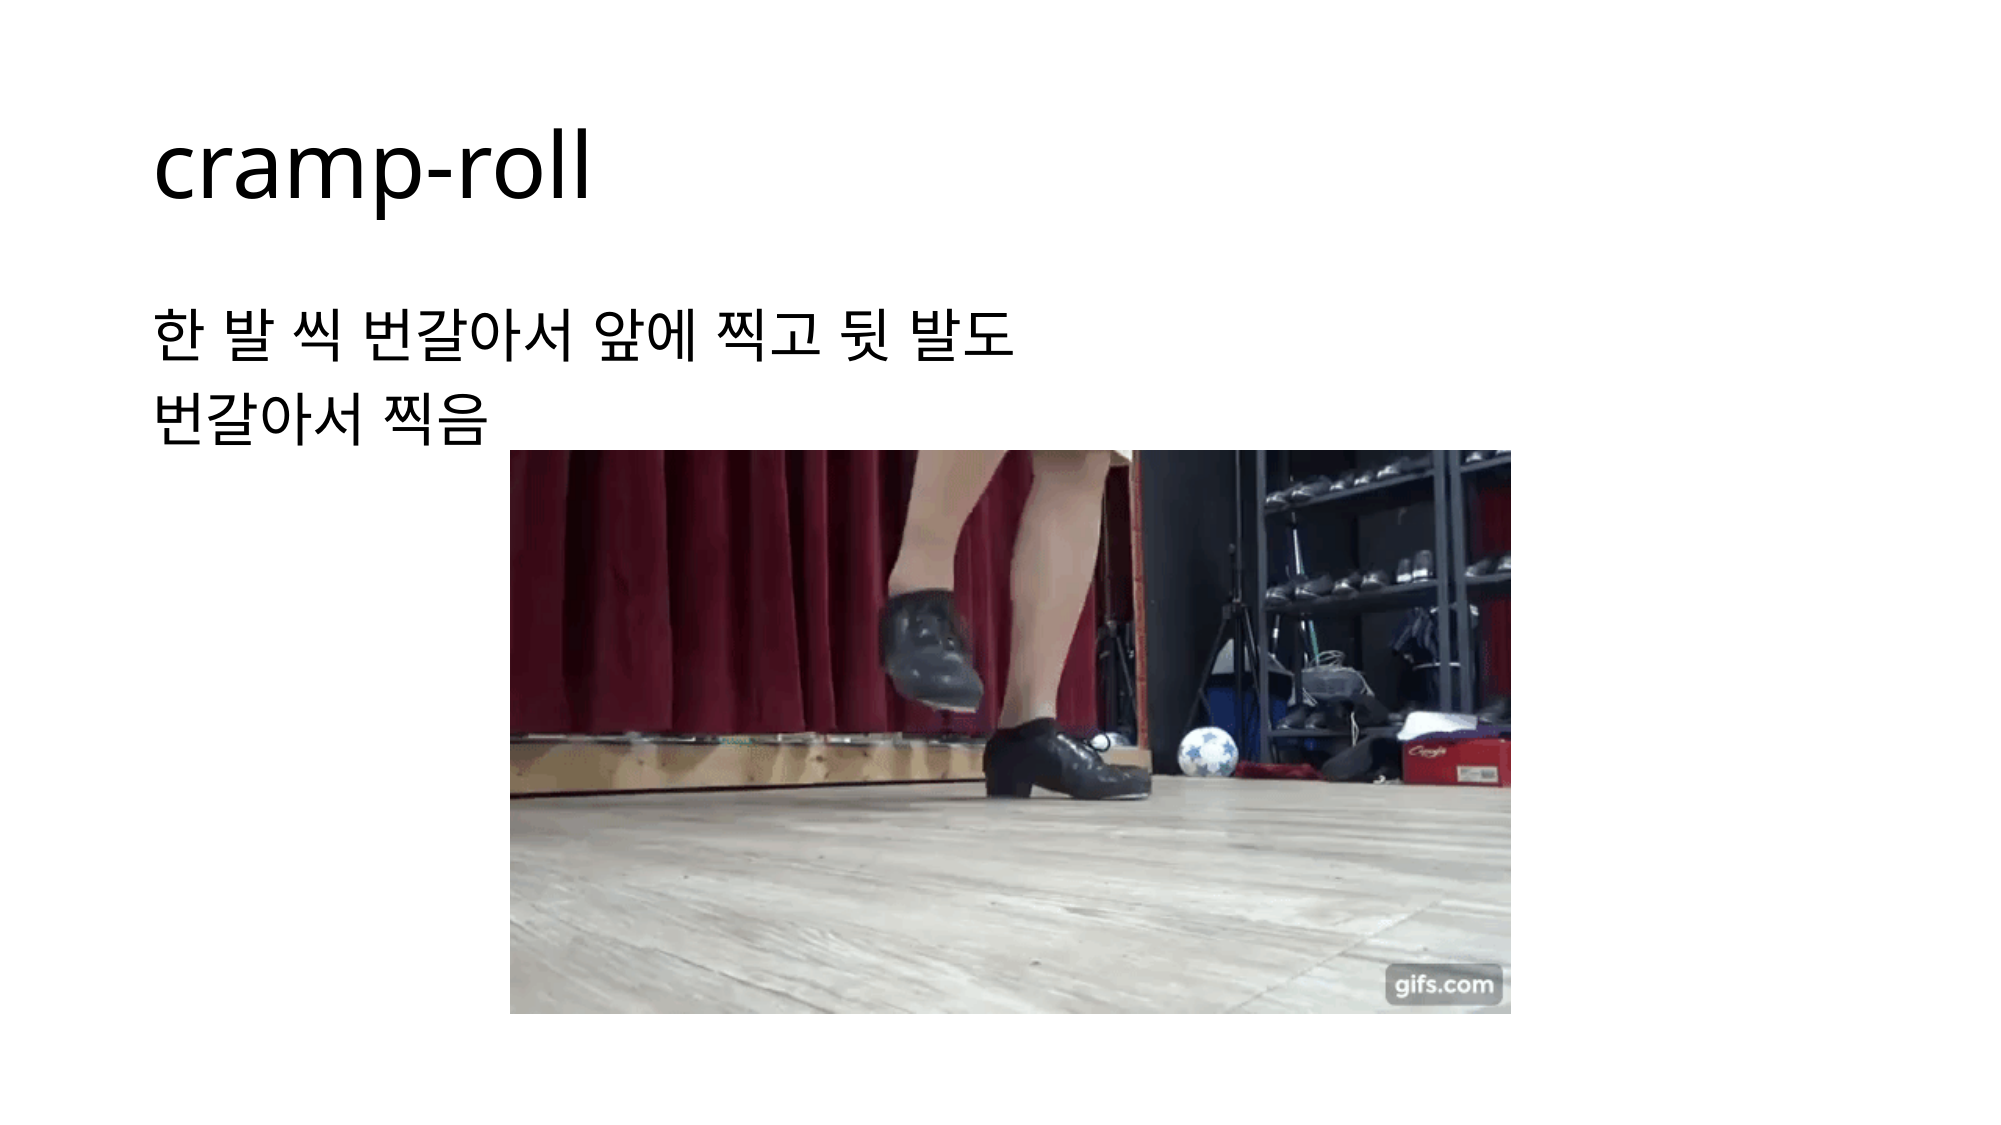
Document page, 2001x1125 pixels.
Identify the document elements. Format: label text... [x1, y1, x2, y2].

picture [510, 450, 1511, 1014]
title cramp-roll [137, 59, 1863, 278]
list 한 발 씩 번갈아서 앞에 찍고 뒷 발도 번갈아서 찍음 [137, 299, 1863, 1014]
